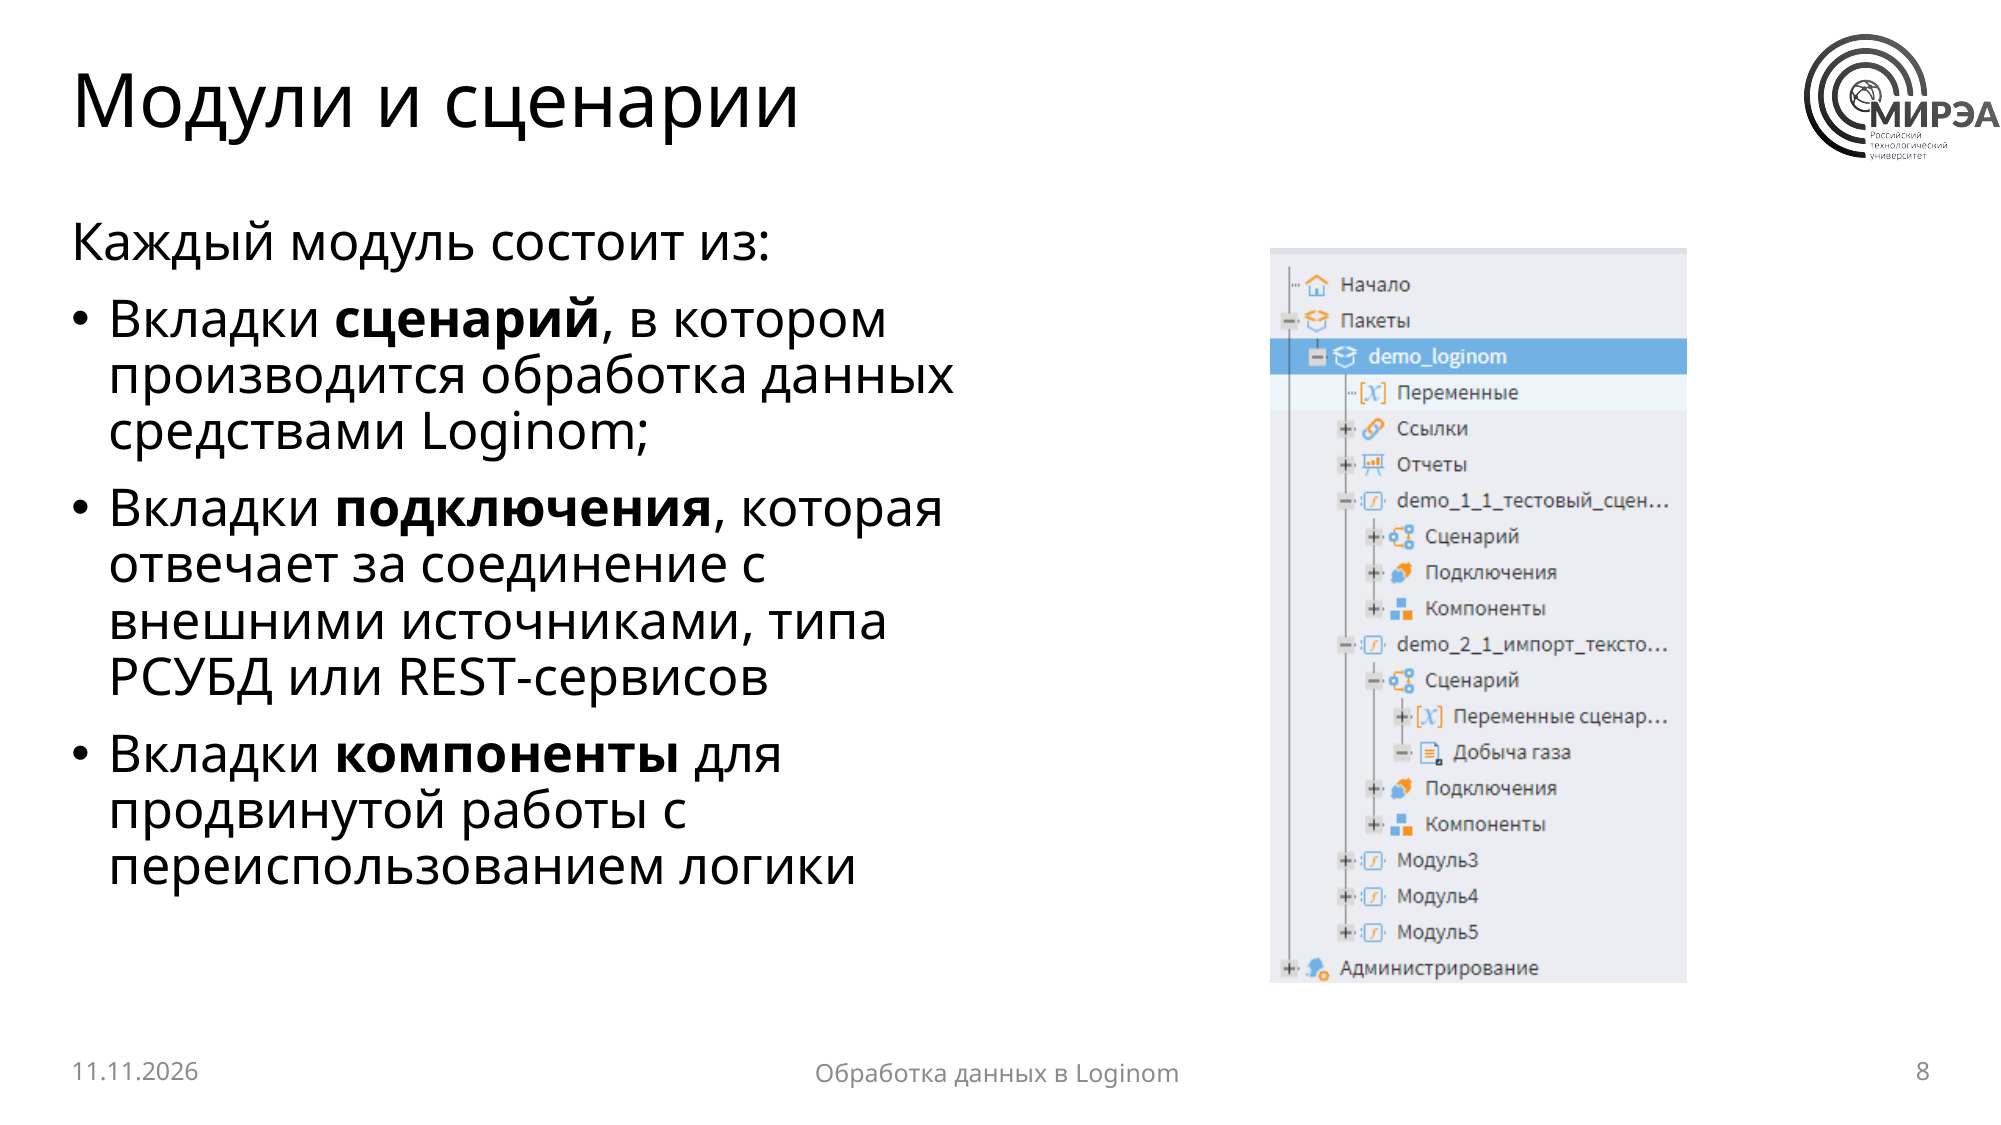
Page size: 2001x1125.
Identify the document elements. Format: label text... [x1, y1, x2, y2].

picture [1804, 34, 2000, 161]
list Каждый модуль состоит из: Вкладки сценарий, в котором производится обработка данных средствами Loginom; Вкладки подключения, которая отвечает за соединение с внешними источниками, типа РСУБД или REST-сервисов Вкладки компоненты для продвинутой работы с переиспользованием логики [56, 208, 989, 1023]
slide_number 8 [1494, 1042, 1945, 1103]
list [1270, 248, 1687, 983]
title Модули и сценарии [56, 22, 1792, 185]
footer Обработка данных в Loginom [572, 1042, 1423, 1103]
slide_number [56, 1042, 507, 1103]
